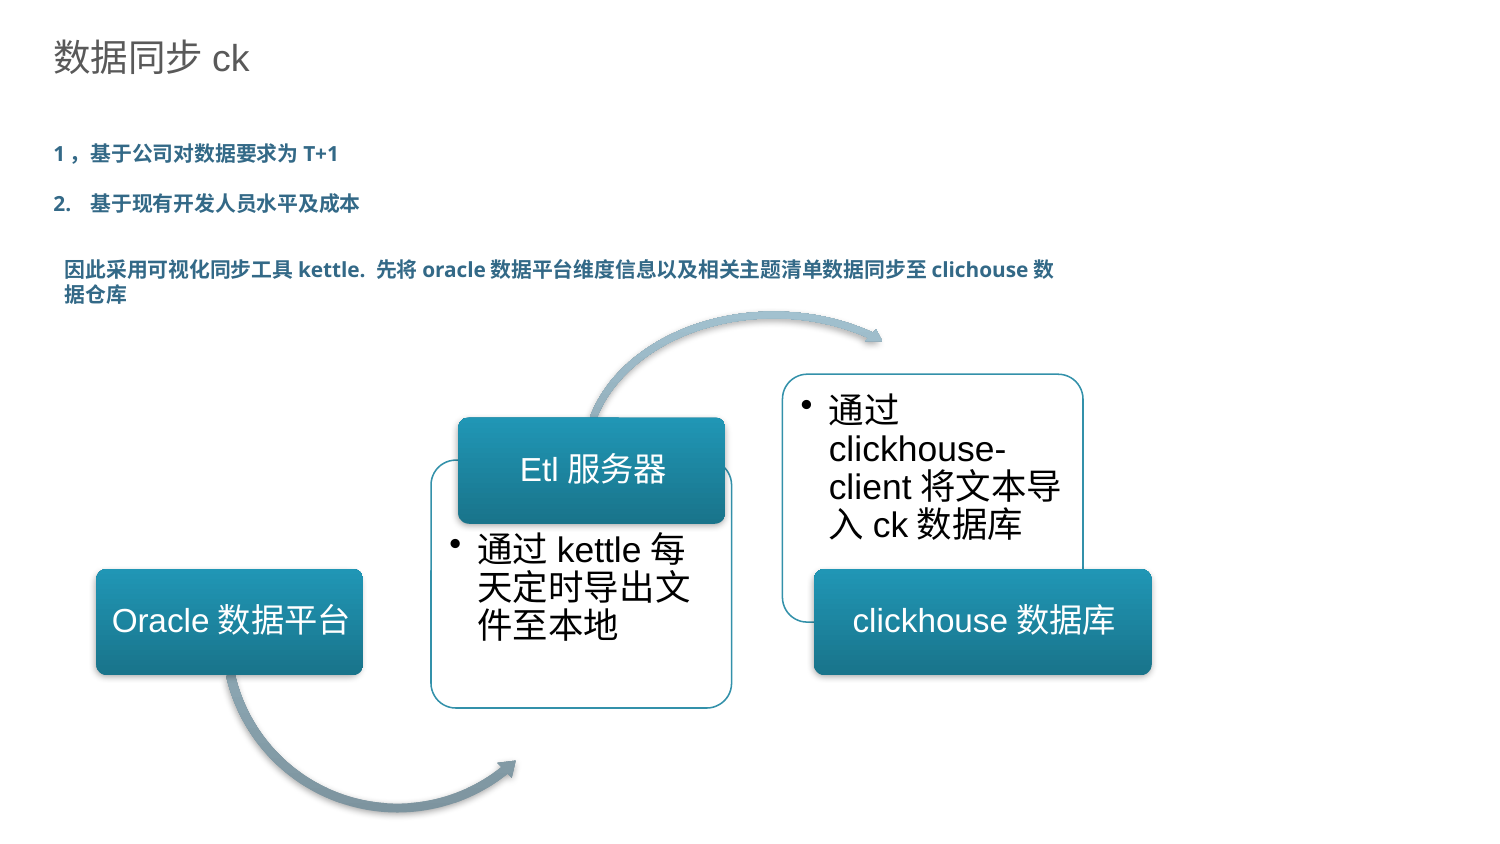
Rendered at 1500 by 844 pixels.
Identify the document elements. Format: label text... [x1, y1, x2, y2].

text_box 1，基于公司对数据要求为T+1 基于现有开发人员水平及成本 [53, 115, 798, 163]
text_box 数据同步ck [53, 24, 403, 88]
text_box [29, 164, 1152, 832]
